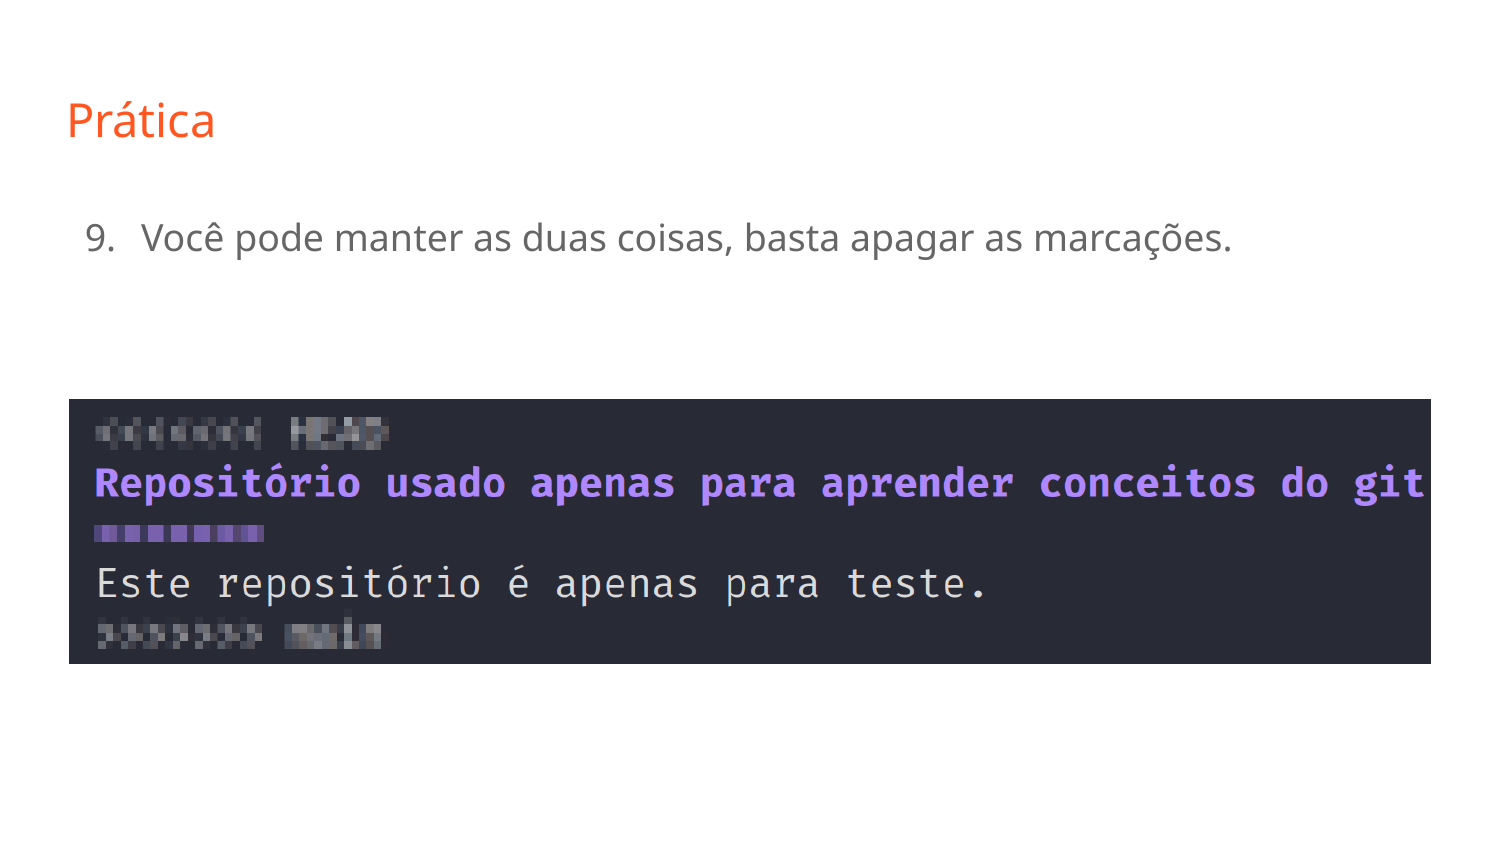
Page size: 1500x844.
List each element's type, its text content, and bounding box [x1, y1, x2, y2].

picture [69, 399, 1431, 664]
list Você pode manter as duas coisas, basta apagar as marcações. [51, 189, 1449, 750]
title Prática [51, 72, 1449, 167]
